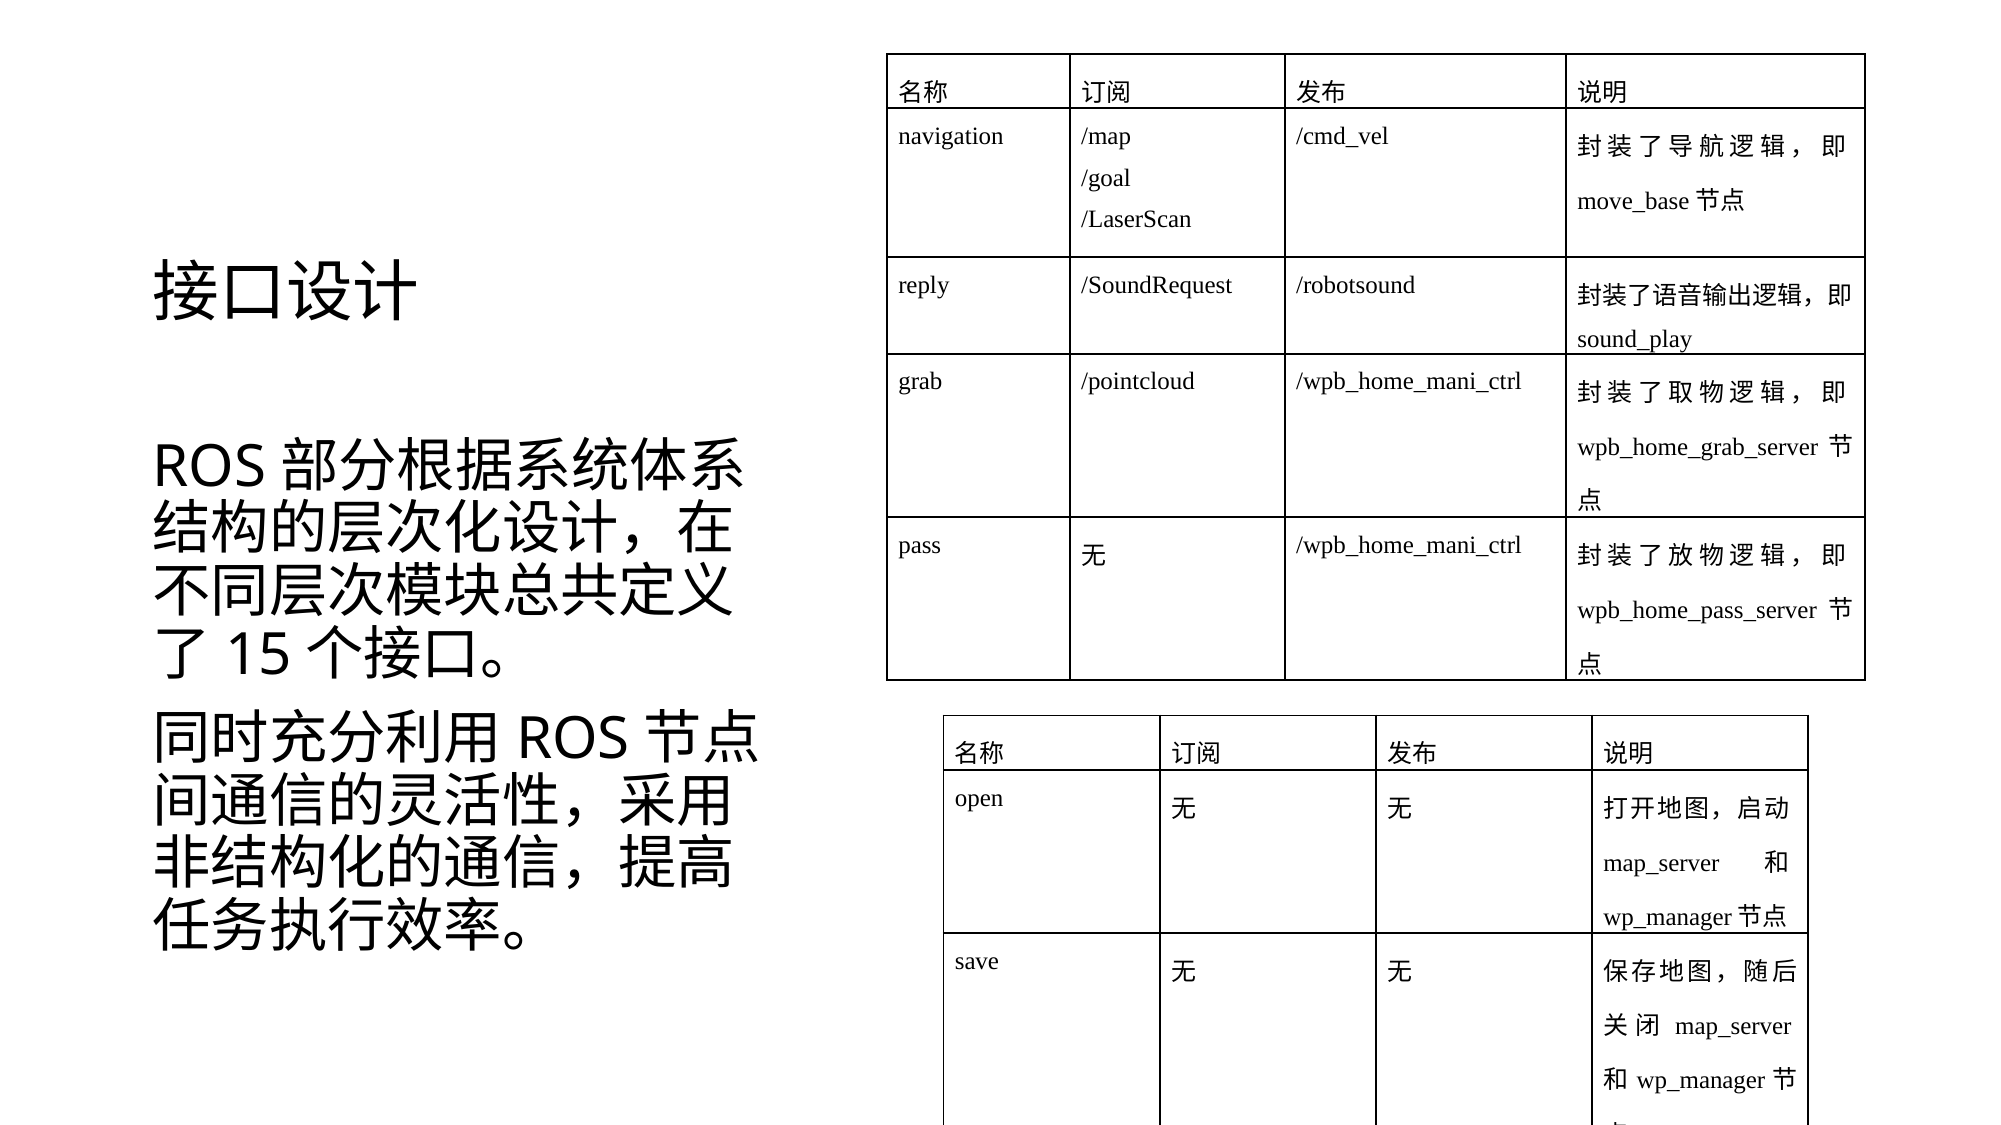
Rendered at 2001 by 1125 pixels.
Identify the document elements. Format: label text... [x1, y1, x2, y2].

table_header 发布 [1286, 55, 1565, 107]
table_cell reply [888, 258, 1069, 353]
table_cell 无 [1161, 771, 1375, 932]
table_cell 无 [1161, 934, 1375, 1125]
table_cell 保存地图，随后关闭map_server和wp_manager节点 [1593, 934, 1807, 1125]
table_cell pass [888, 518, 1069, 679]
table_cell /wpb_home_mani_ctrl [1286, 355, 1565, 516]
table_cell /pointcloud [1071, 355, 1284, 516]
table_header 订阅 [1071, 55, 1284, 107]
table_header 订阅 [1161, 716, 1375, 769]
list ROS部分根据系统体系结构的层次化设计，在不同层次模块总共定义了15个接口。 同时充分利用ROS节点间通信的灵活性，采用非结构化的通信，提高任务执行效率。 [137, 337, 783, 1094]
table_cell navigation [888, 109, 1069, 256]
table_header 说明 [1593, 716, 1807, 769]
table_cell 封装了放物逻辑，即wpb_home_pass_server节点 [1567, 518, 1864, 679]
table_cell 无 [1377, 934, 1591, 1125]
table_cell grab [888, 355, 1069, 516]
table_cell 封装了取物逻辑，即wpb_home_grab_server节点 [1567, 355, 1864, 516]
table_header 名称 [944, 716, 1159, 769]
table_header 发布 [1377, 716, 1591, 769]
table_cell /map /goal /LaserScan [1071, 109, 1284, 256]
table_header 说明 [1567, 55, 1864, 107]
table_cell /cmd_vel [1286, 109, 1565, 256]
table_cell 无 [1071, 518, 1284, 679]
table_cell /wpb_home_mani_ctrl [1286, 518, 1565, 679]
table_cell /robotsound [1286, 258, 1565, 353]
title 接口设计 [137, 75, 783, 337]
table_header 名称 [888, 55, 1069, 107]
table_cell 封装了导航逻辑，即move_base节点 [1567, 109, 1864, 256]
table_cell 打开地图，启动map_server和wp_manager节点 [1593, 771, 1807, 932]
table_cell /SoundRequest [1071, 258, 1284, 353]
table_cell save [944, 934, 1159, 1125]
table_cell 无 [1377, 771, 1591, 932]
table_cell open [944, 771, 1159, 932]
table_cell 封装了语音输出逻辑，即sound_play [1567, 258, 1864, 353]
